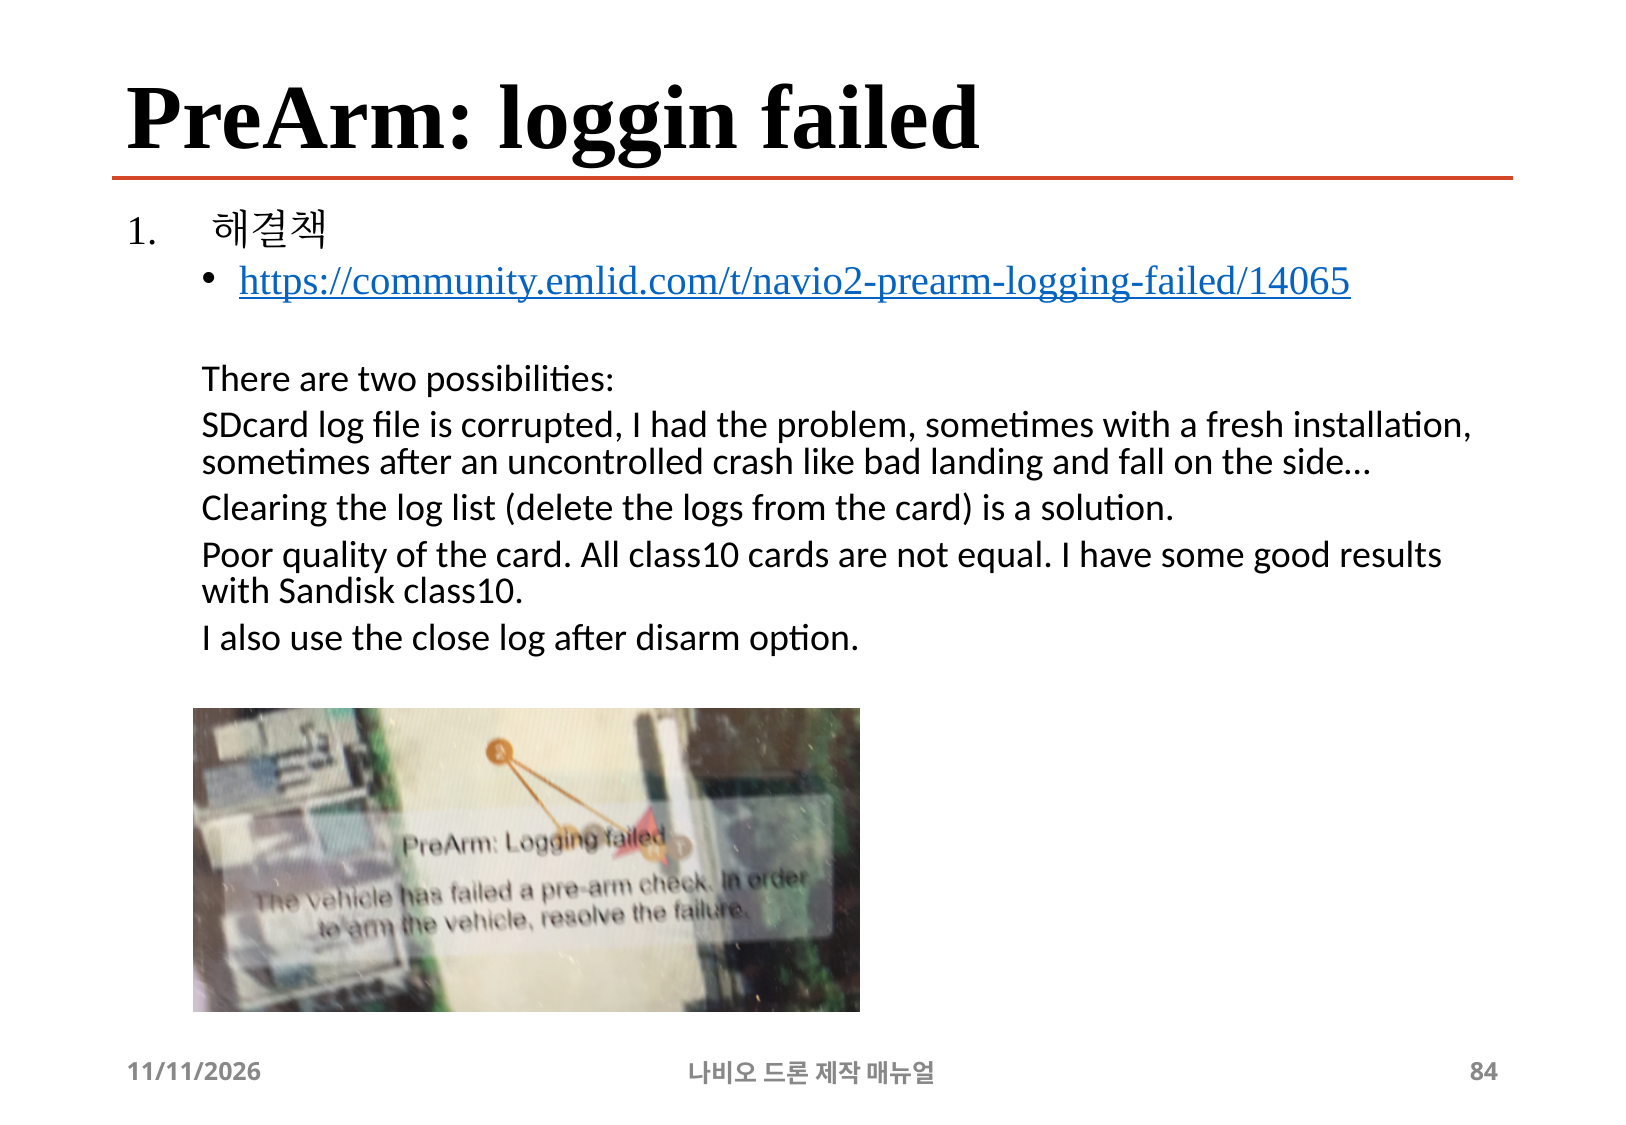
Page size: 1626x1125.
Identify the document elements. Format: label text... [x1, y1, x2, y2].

title PreArm: loggin failed [111, 59, 1514, 179]
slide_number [111, 1042, 303, 1103]
picture [192, 707, 860, 1012]
list 해결책 https://community.emlid.com/t/navio2-prearm-logging-failed/14065 There are two possibilities: SDcard log file is corrupted, I had the problem, sometimes with a fresh installation, sometimes after an uncontrolled crash like bad landing and fall on the side… Clearing the log list (delete the logs from the card) is a solution. Poor quality of the card. All class10 cards are not equal. I have some good results with Sandisk class10. I also use the close log after disarm option. [111, 205, 1514, 709]
footer 나비오 드론 제작 매뉴얼 [538, 1042, 1087, 1103]
slide_number 84 [1433, 1042, 1514, 1103]
